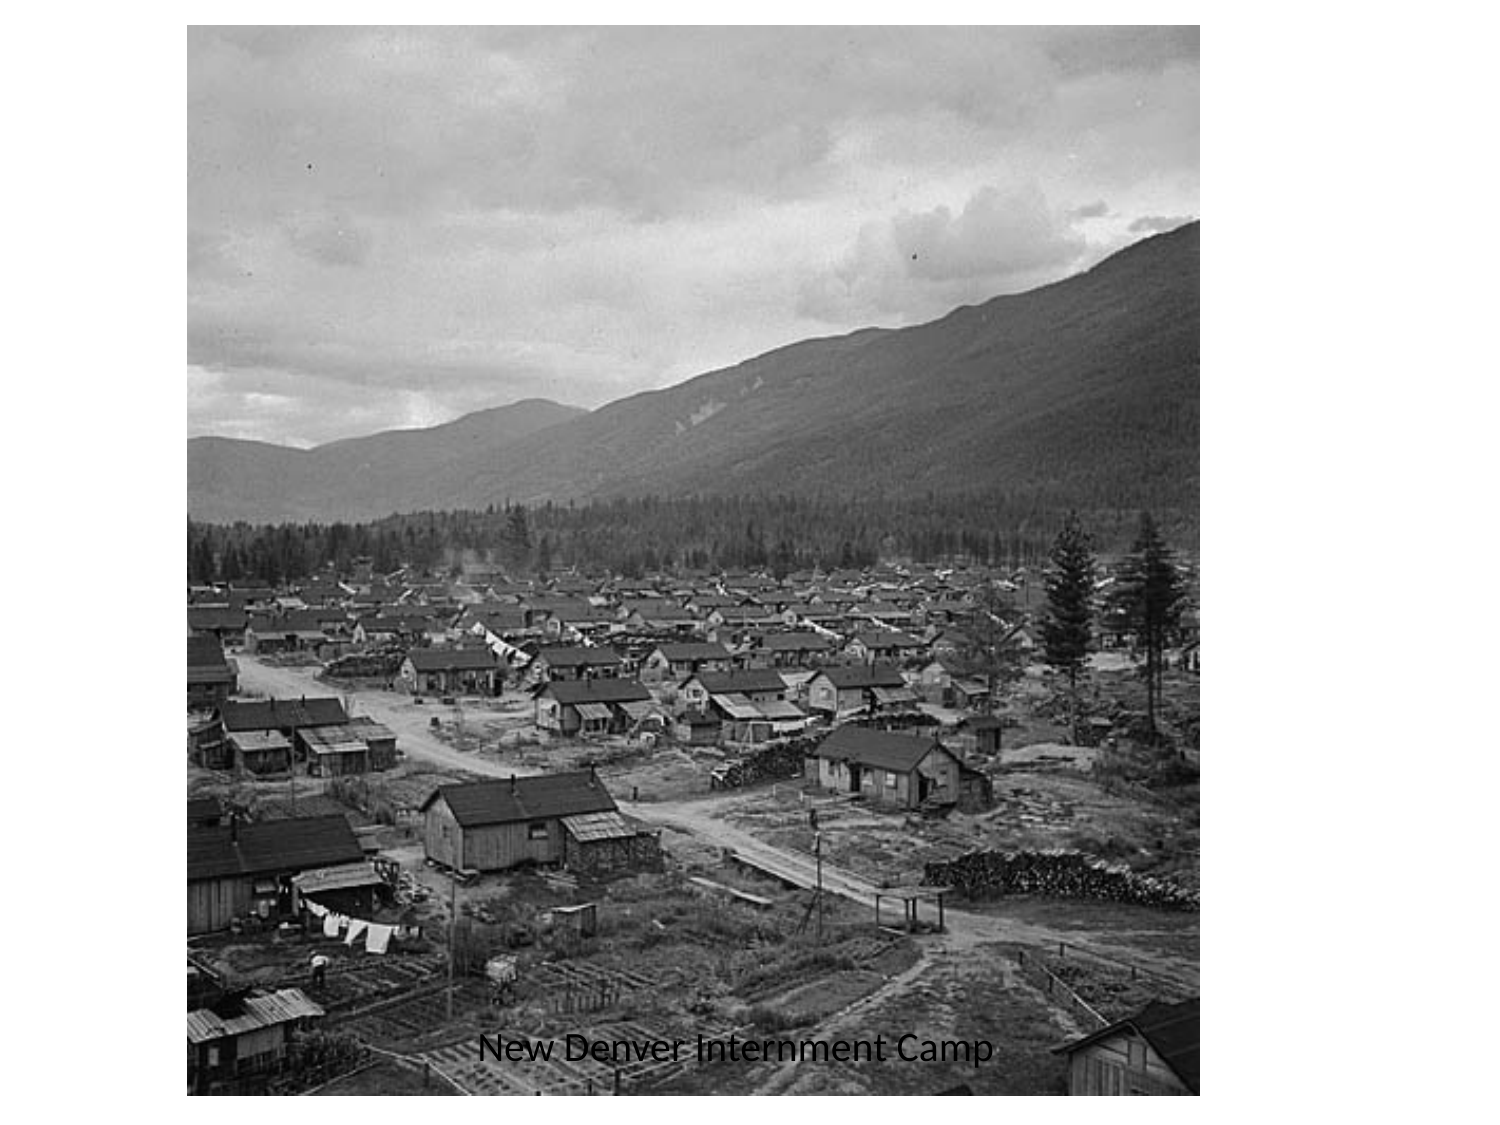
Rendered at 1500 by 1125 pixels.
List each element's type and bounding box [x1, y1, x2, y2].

picture [187, 25, 1201, 1096]
